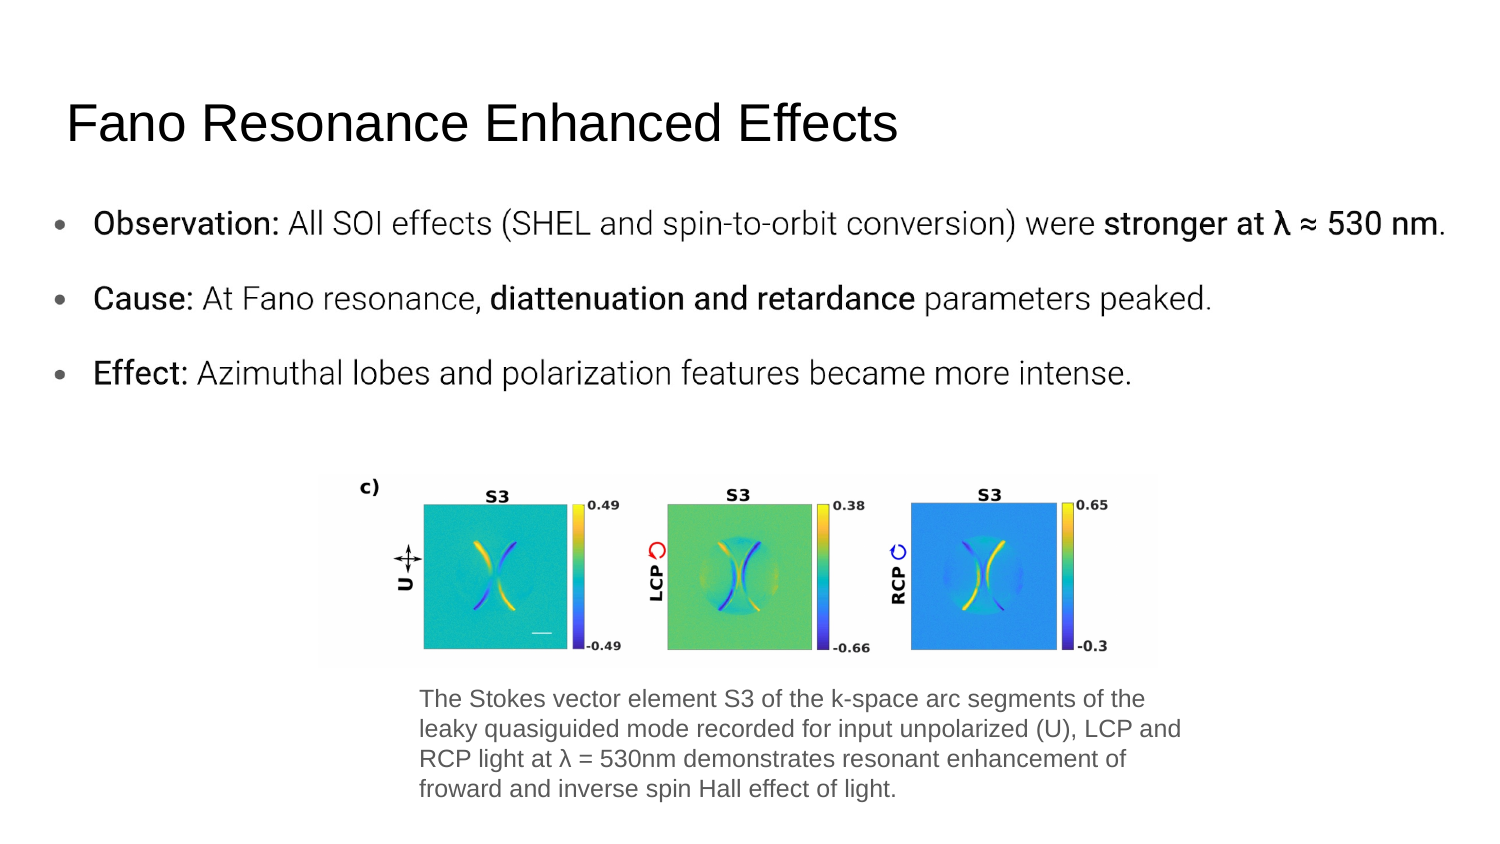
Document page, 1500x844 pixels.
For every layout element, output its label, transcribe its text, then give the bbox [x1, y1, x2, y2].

picture [317, 474, 1158, 668]
text_box The Stokes vector element S3 of the k-space arc segments of the leaky quasiguided mode recorded for input unpolarized (U), LCP and RCP light at λ = 530nm demonstrates resonant enhancement of froward and inverse spin Hall effect of light. [404, 667, 1207, 818]
title Fano Resonance Enhanced Effects [51, 72, 1449, 167]
picture [24, 191, 1476, 419]
